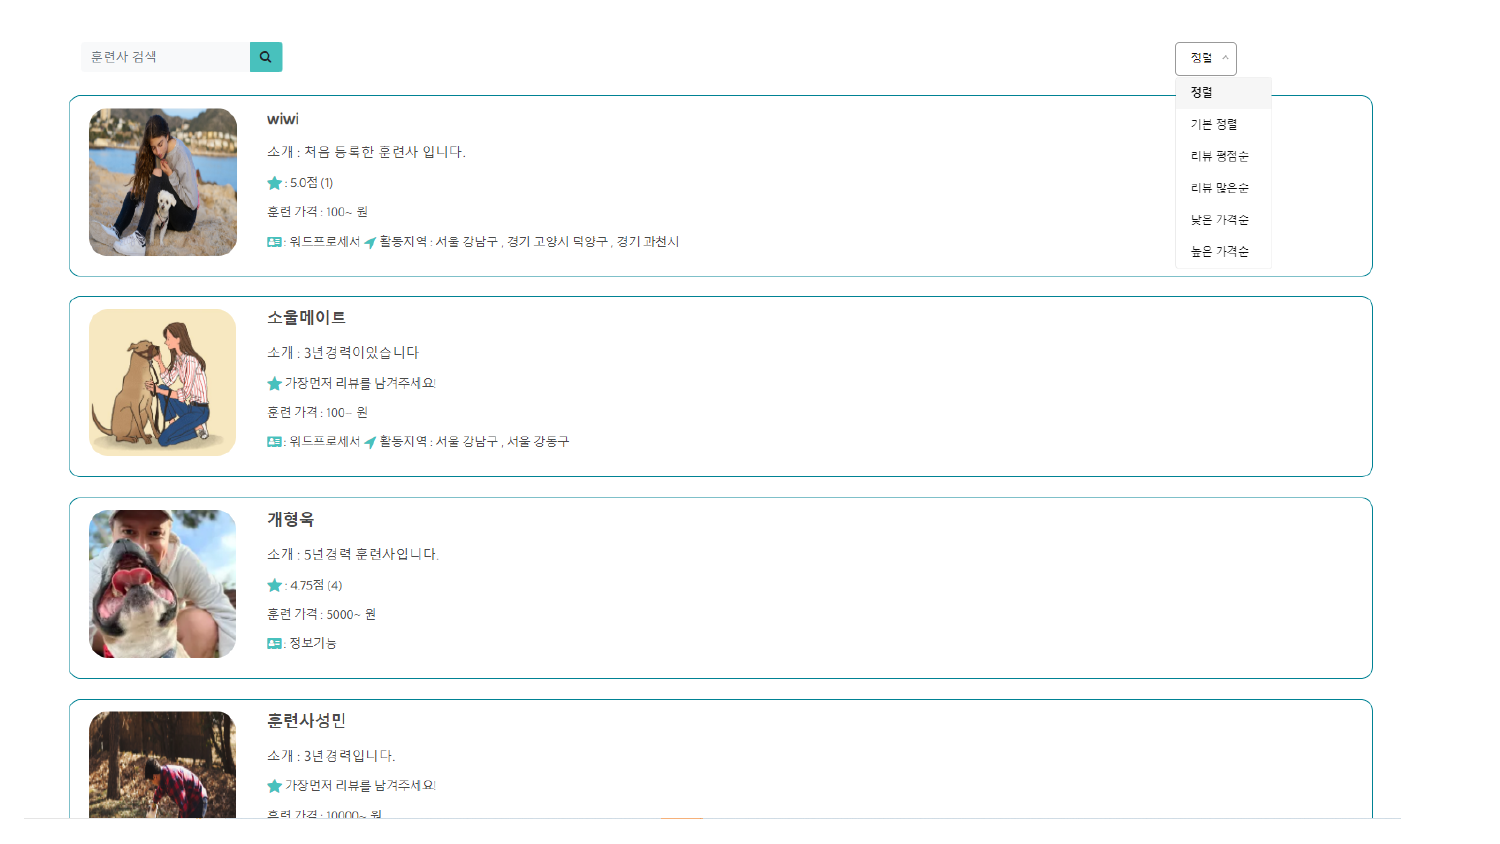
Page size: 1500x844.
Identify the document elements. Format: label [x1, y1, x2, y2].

picture [24, 24, 1401, 819]
